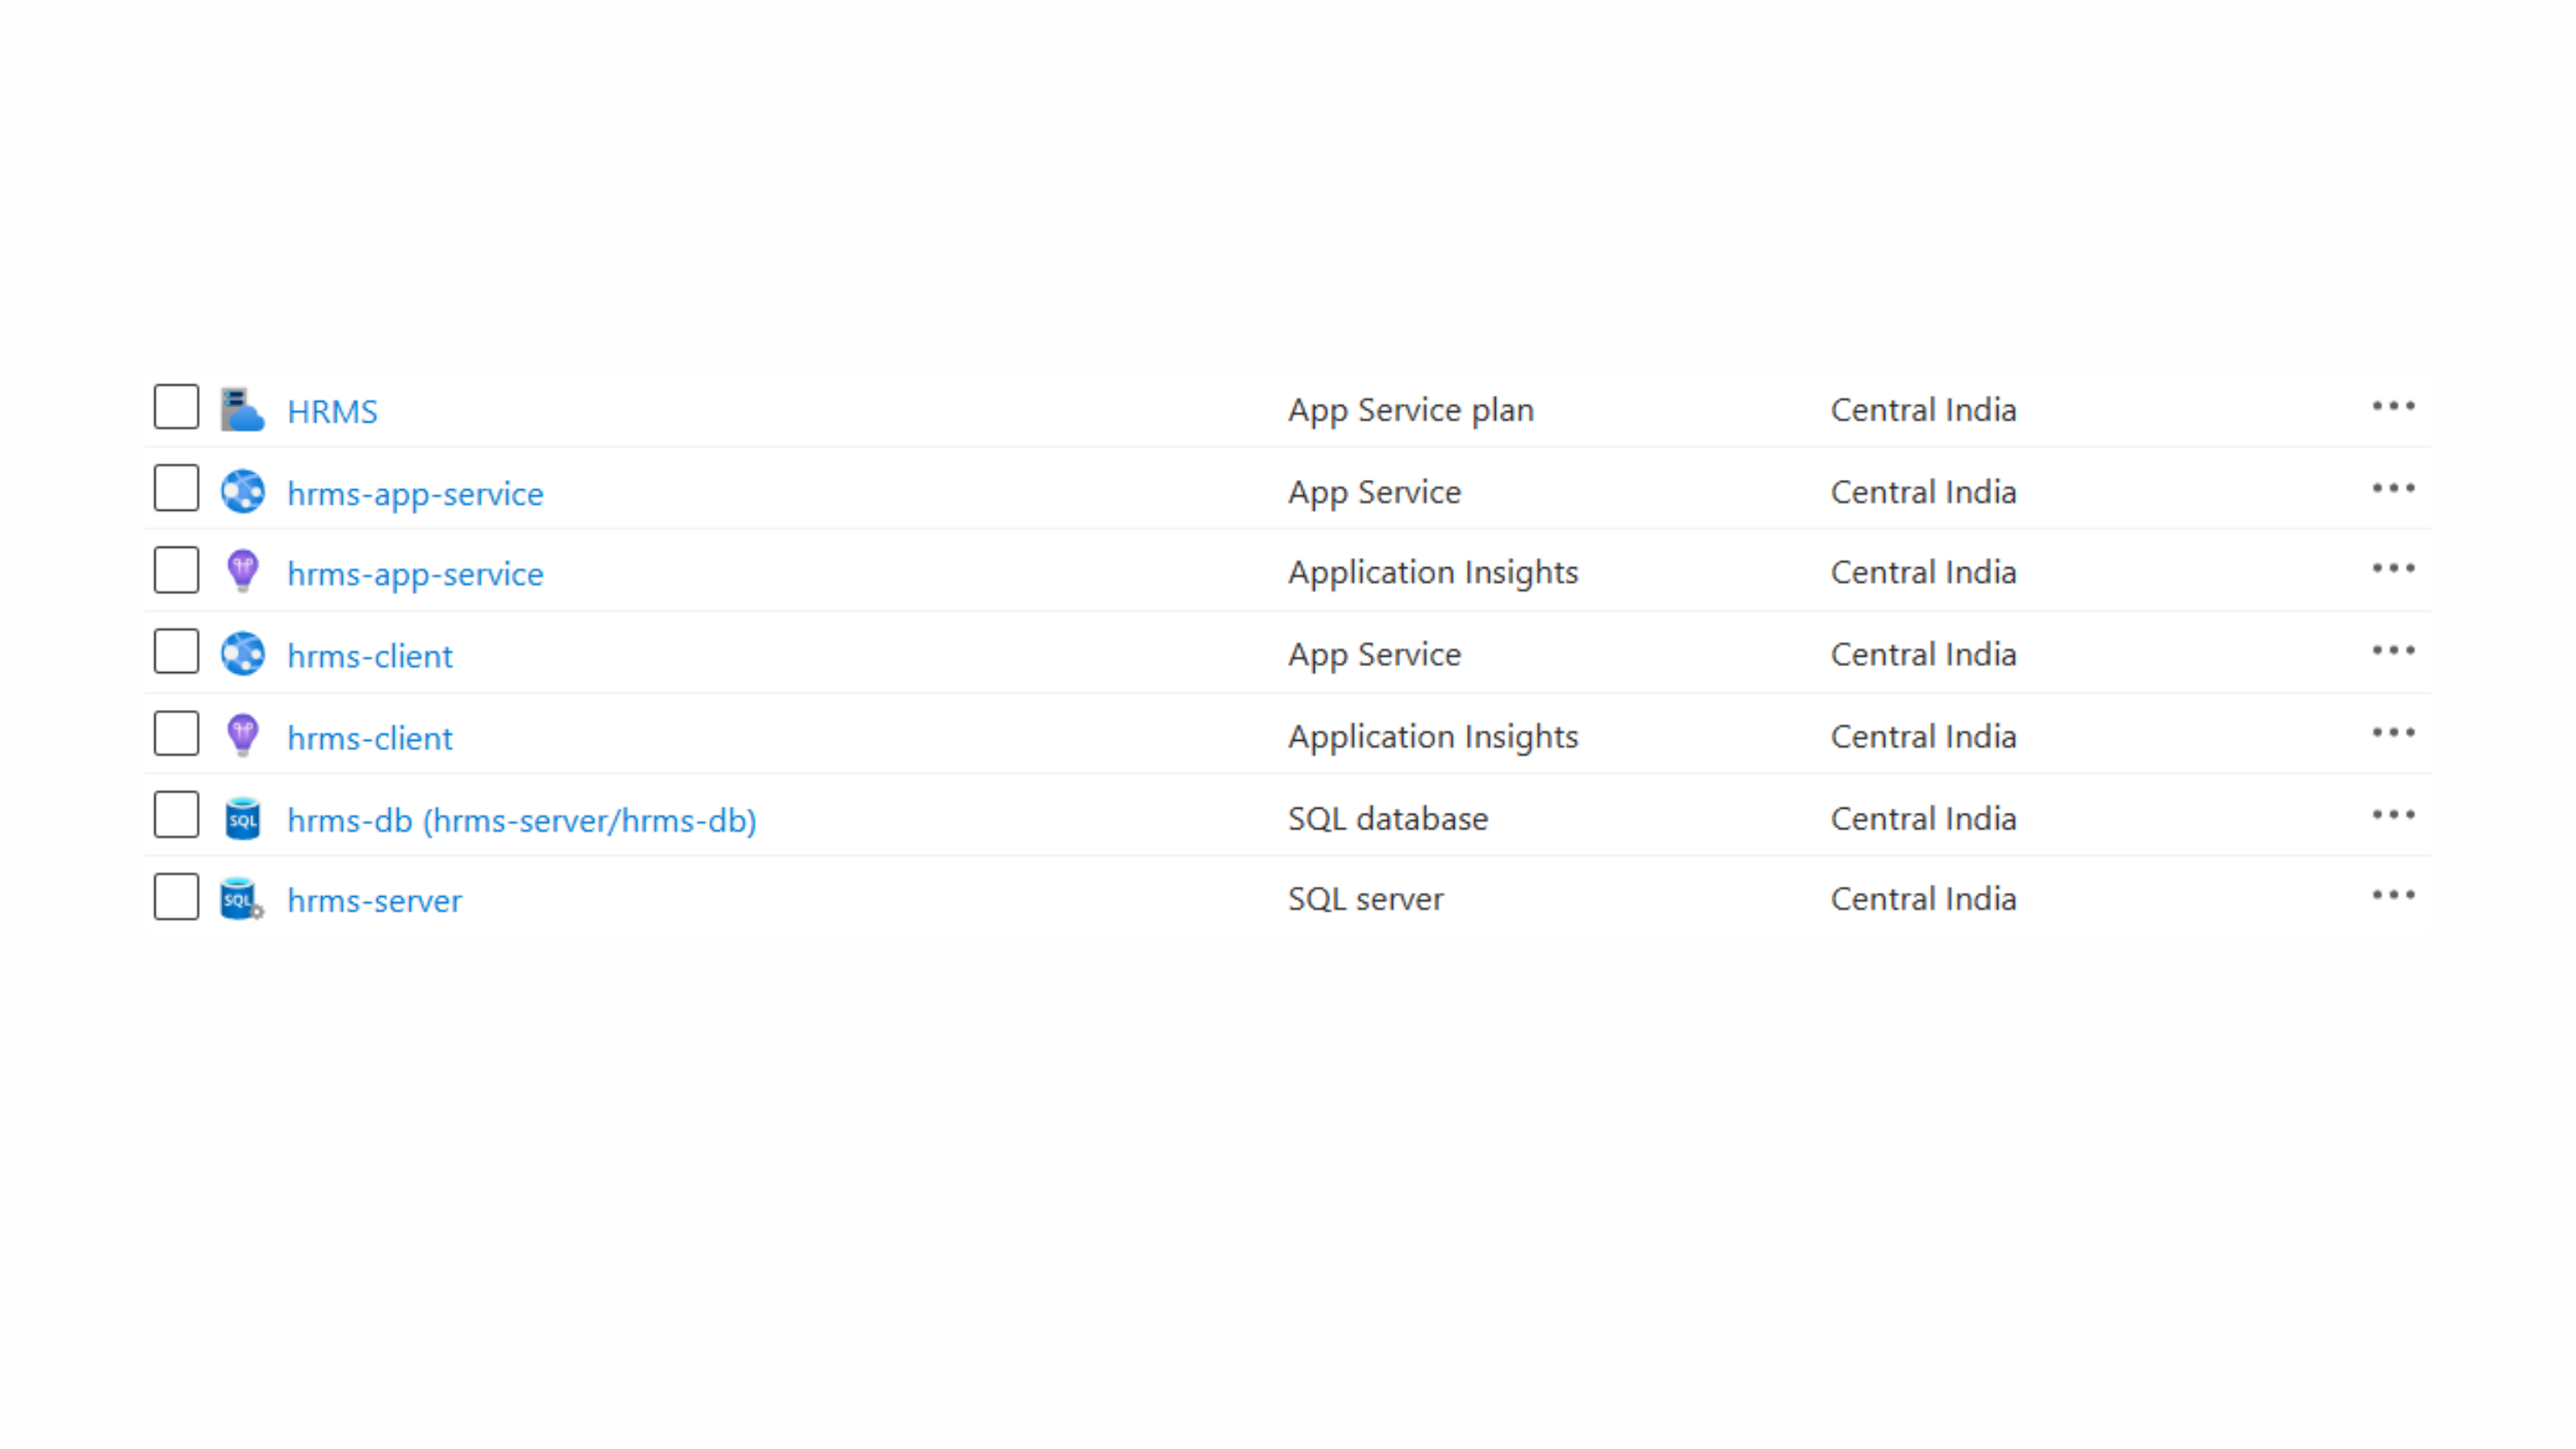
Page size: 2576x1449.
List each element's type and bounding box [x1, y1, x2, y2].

text_box [144, 374, 2432, 934]
